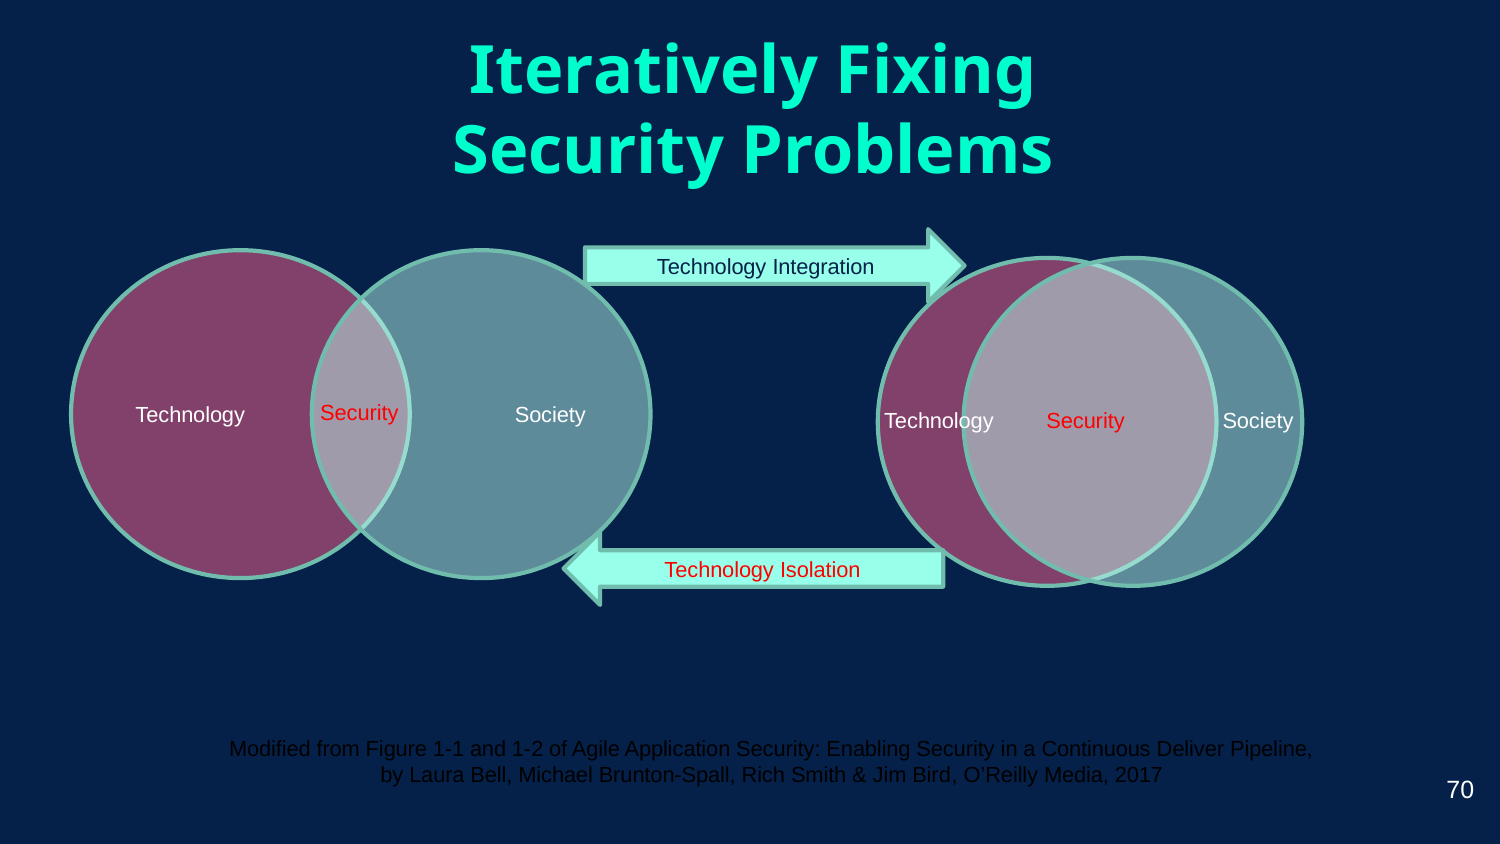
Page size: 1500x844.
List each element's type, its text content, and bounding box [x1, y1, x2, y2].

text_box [866, 257, 1310, 587]
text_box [70, 249, 651, 579]
text_box Modified from Figure 1-1 and 1-2 of Agile Application Security: Enabling Security in a Continuous Deliver Pipeline, by Laura Bell, Michael Brunton-Spall, Rich Smith & Jim Bird, O’Reilly Media, 2017 [214, 727, 1336, 795]
title Iteratively Fixing Security Problems [325, 45, 1182, 203]
text_box Technology Isolation [571, 548, 946, 607]
slide_number 70 [1435, 765, 1483, 812]
text_box Technology Integration [582, 227, 959, 286]
